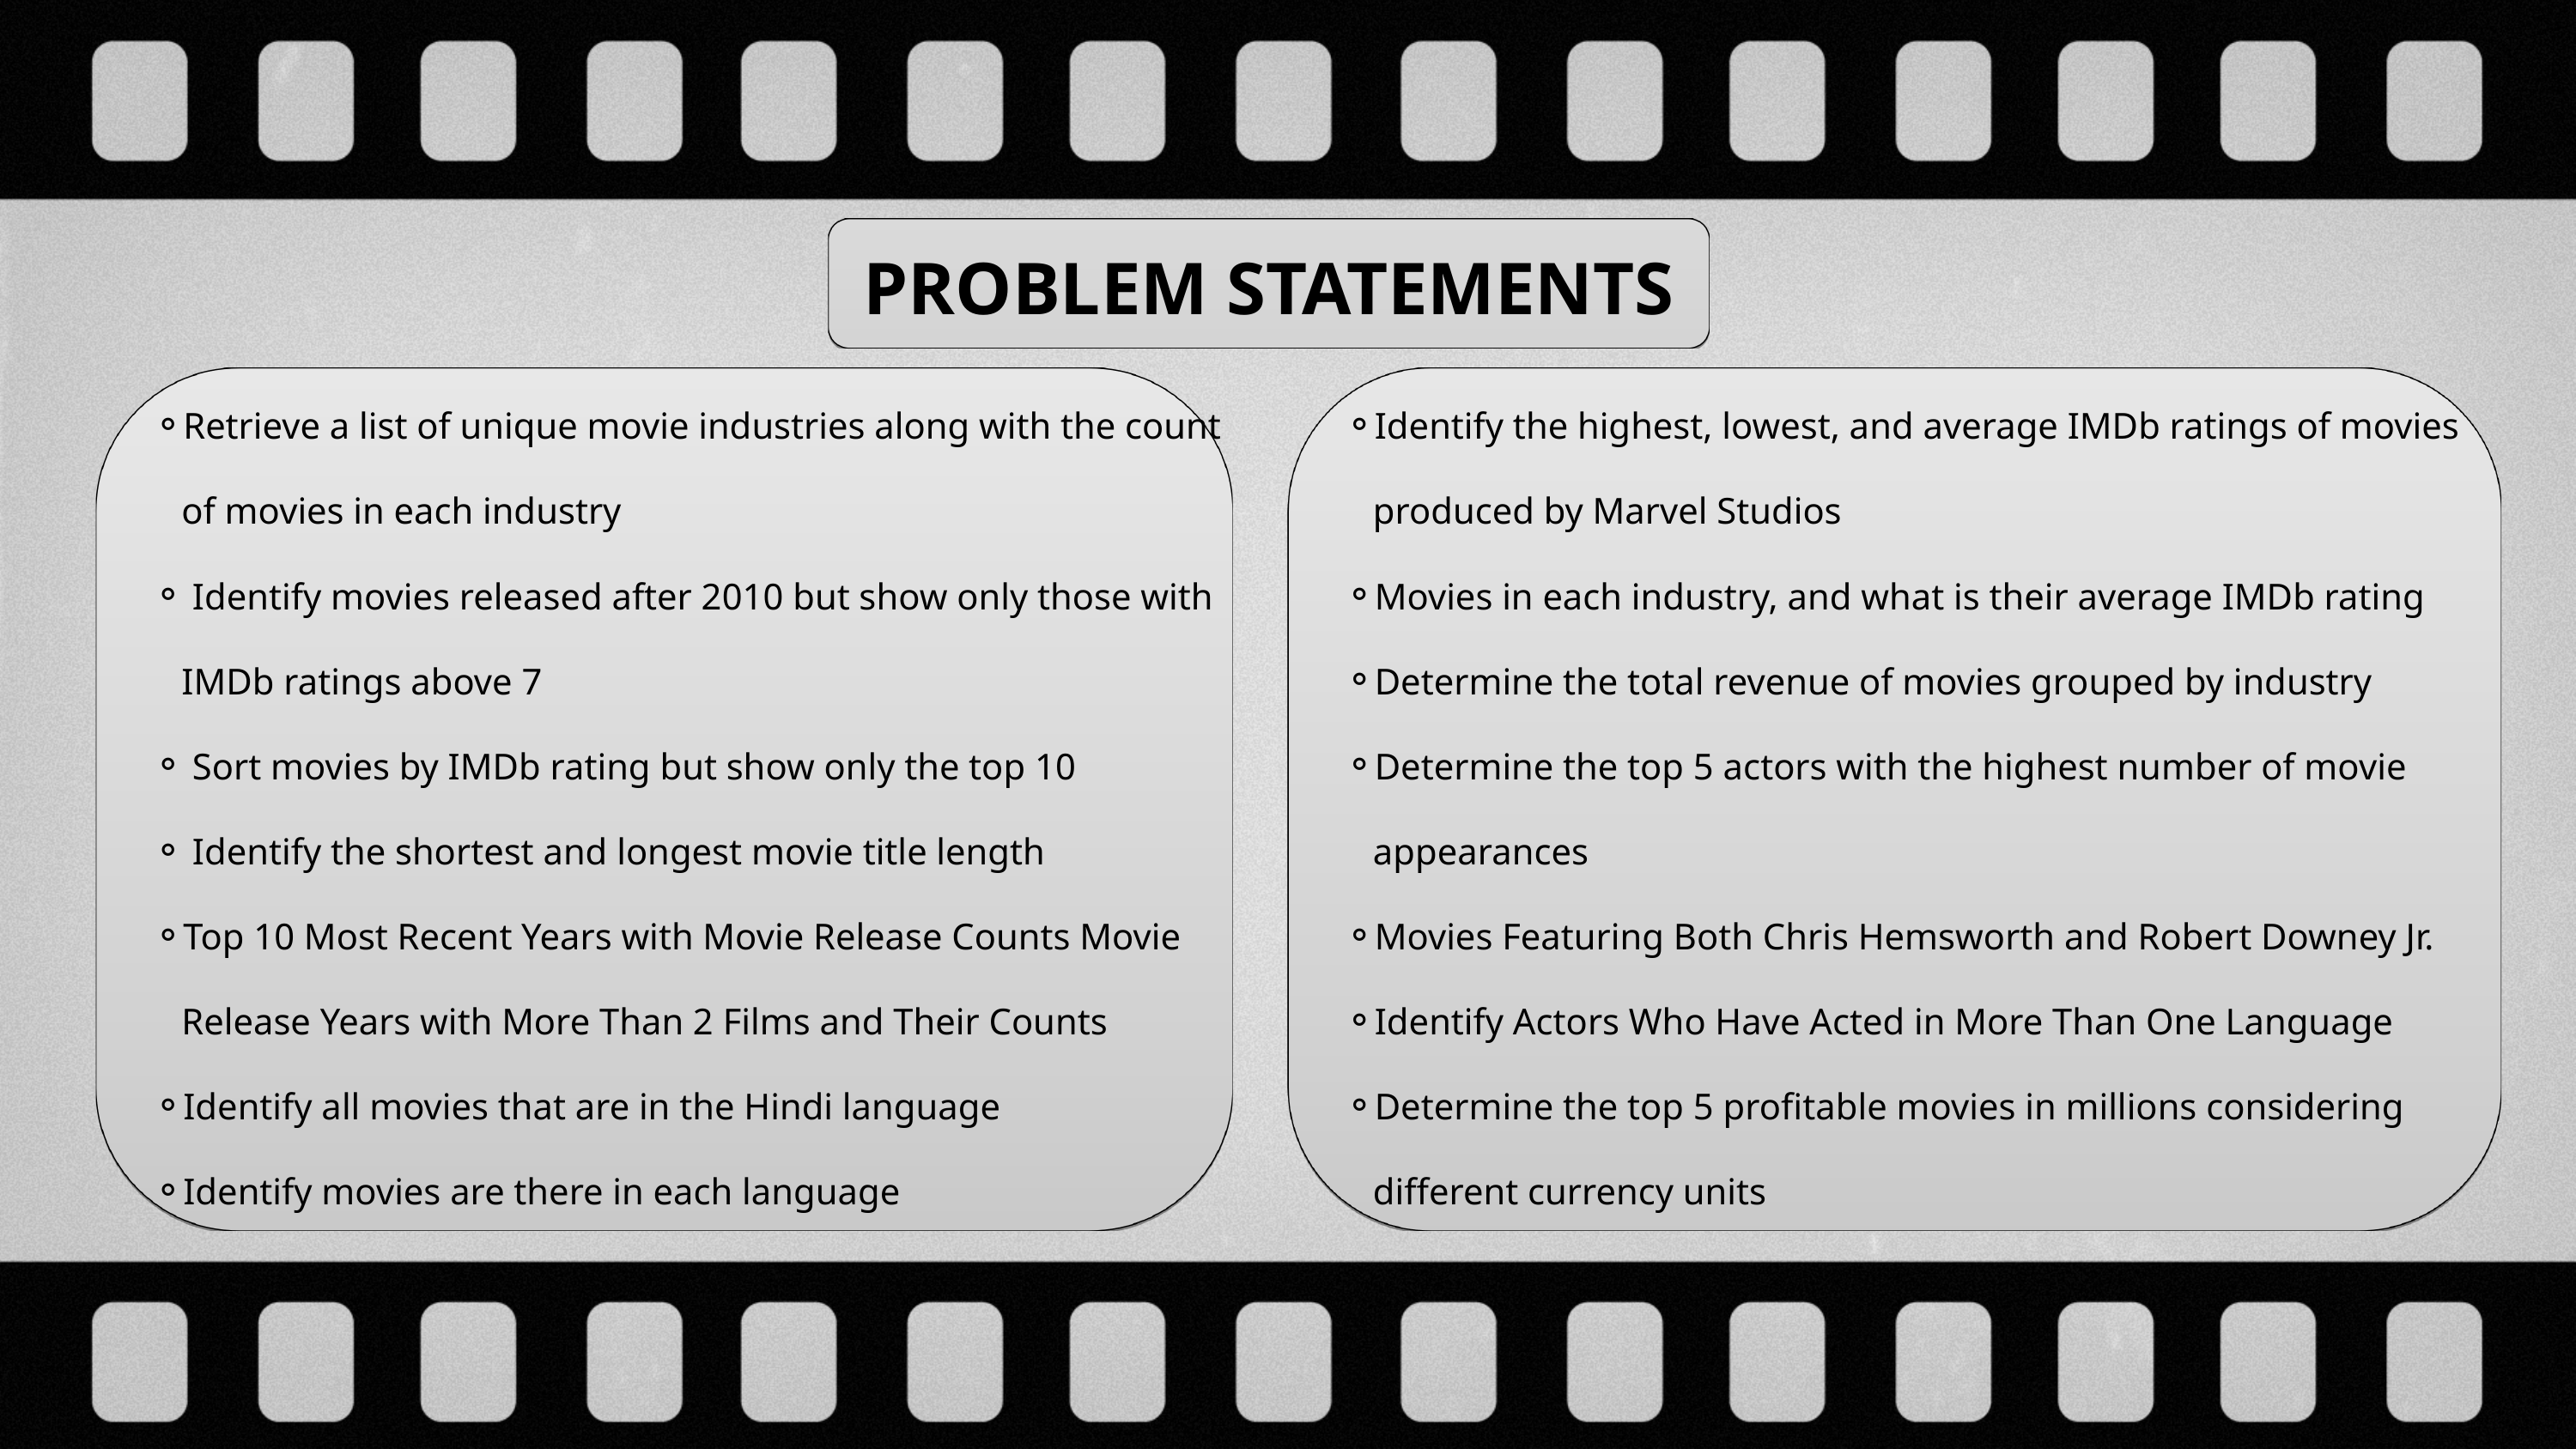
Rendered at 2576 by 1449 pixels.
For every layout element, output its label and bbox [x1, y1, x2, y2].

text_box [1286, 367, 2502, 1231]
text_box [95, 367, 1233, 1231]
text_box [0, 0, 2576, 1449]
text_box [828, 217, 1710, 349]
